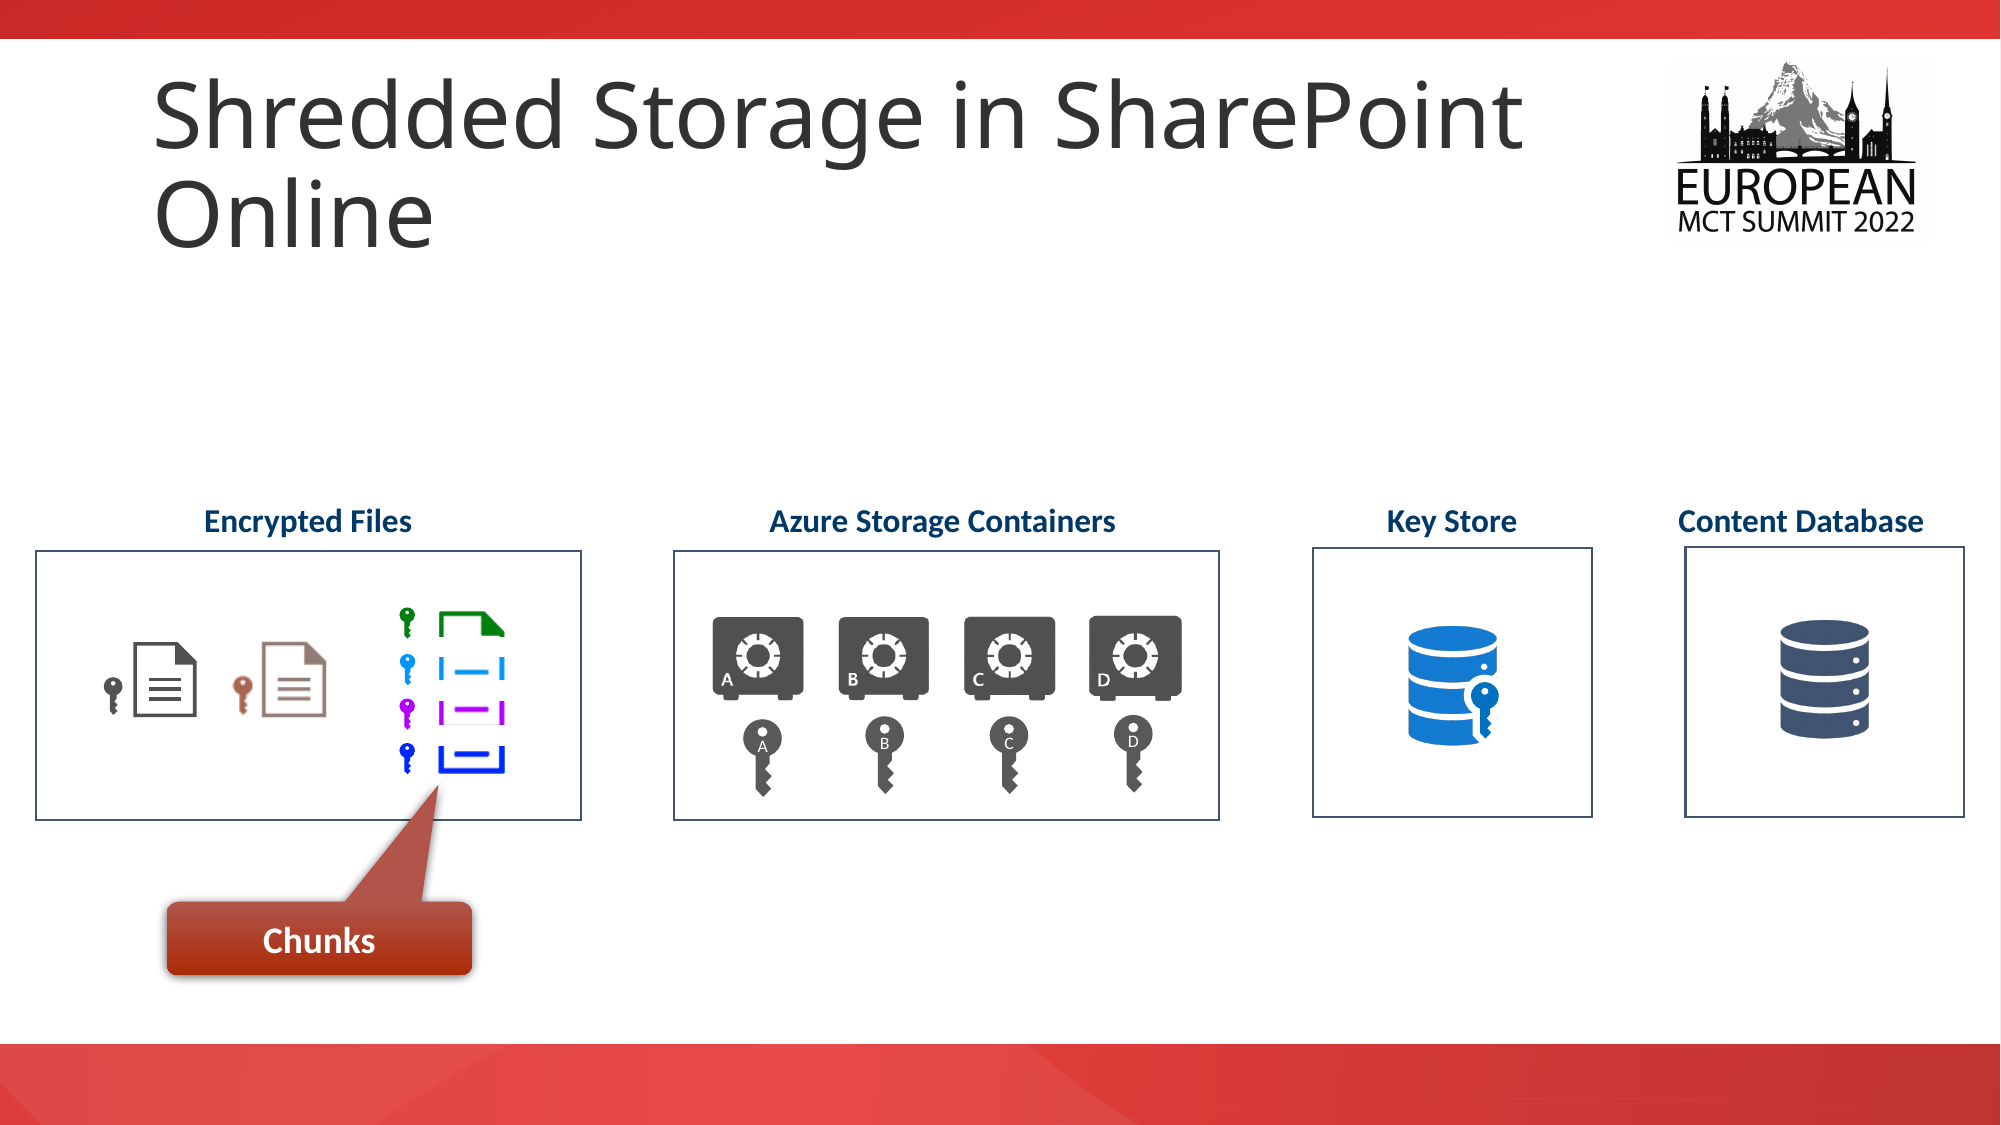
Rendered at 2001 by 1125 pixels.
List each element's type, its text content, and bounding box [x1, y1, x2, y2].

picture [1110, 711, 1153, 793]
picture [0, 0, 2001, 39]
text_box [35, 550, 582, 821]
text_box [1312, 491, 1592, 818]
text_box Chunks [166, 784, 473, 976]
text_box Encrypted Files [35, 492, 581, 547]
picture [225, 636, 330, 722]
picture [434, 701, 510, 725]
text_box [1663, 491, 2000, 817]
picture [392, 600, 420, 644]
picture [986, 712, 1029, 795]
picture [434, 606, 510, 637]
picture [434, 746, 510, 779]
title Shredded Storage in SharePoint Online [137, 59, 1597, 278]
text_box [674, 491, 1220, 821]
picture [0, 1044, 2001, 1125]
picture [392, 647, 421, 690]
picture [862, 712, 905, 795]
picture [705, 611, 1189, 704]
picture [739, 715, 783, 798]
picture [95, 636, 202, 722]
picture [1670, 59, 1932, 243]
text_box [1377, 610, 1528, 761]
picture [434, 657, 510, 680]
picture [1749, 603, 1900, 754]
picture [392, 691, 420, 735]
picture [392, 736, 420, 779]
